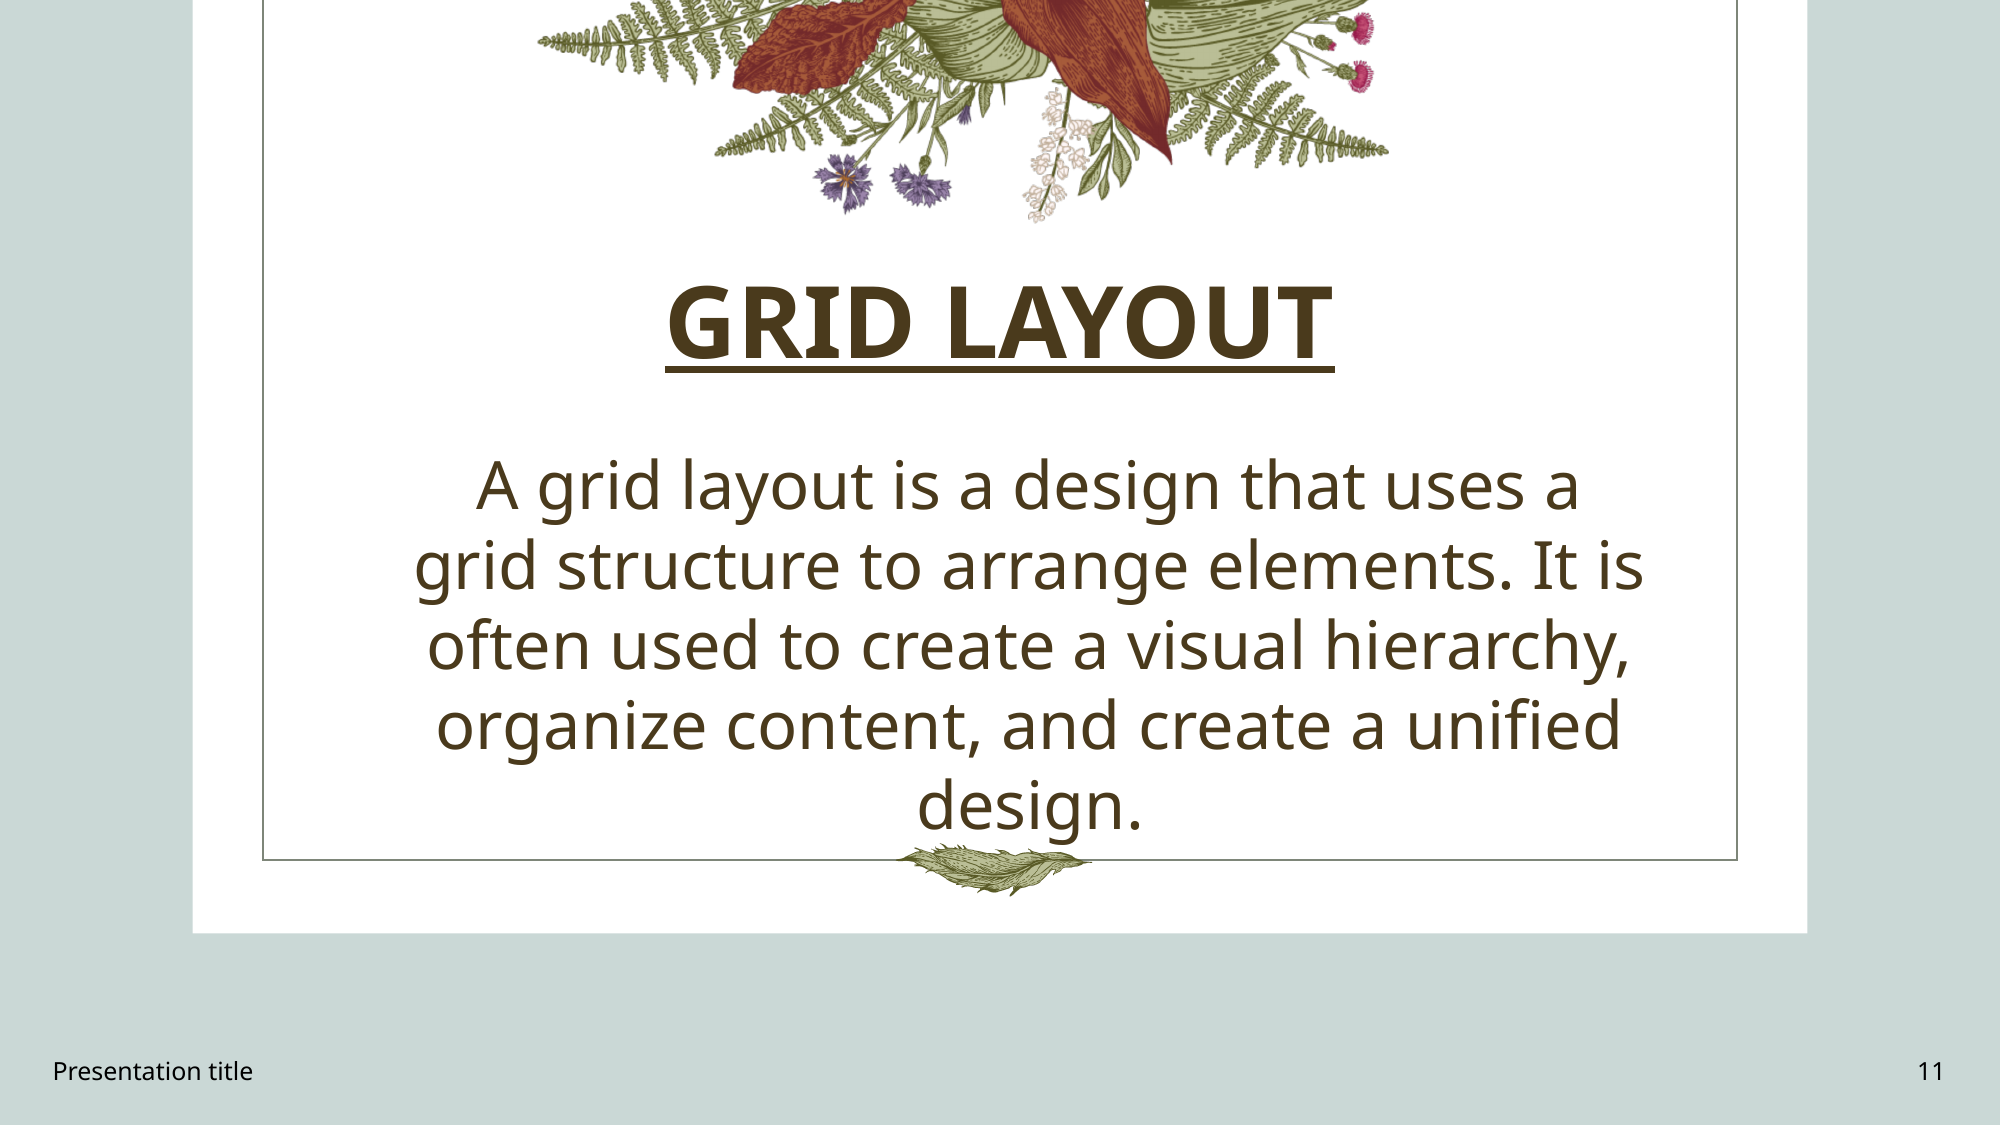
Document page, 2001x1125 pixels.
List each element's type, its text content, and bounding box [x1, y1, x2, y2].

picture [535, 0, 1416, 217]
title GRID LAYOUT [286, 217, 1714, 435]
footer Presentation title [37, 1042, 713, 1103]
picture [894, 878, 1093, 897]
slide_number 11 [1510, 1042, 1961, 1103]
list A grid layout is a design that uses a grid structure to arrange elements. It is often used to create a visual hierarchy, organize content, and create a unified design. [394, 435, 1666, 878]
